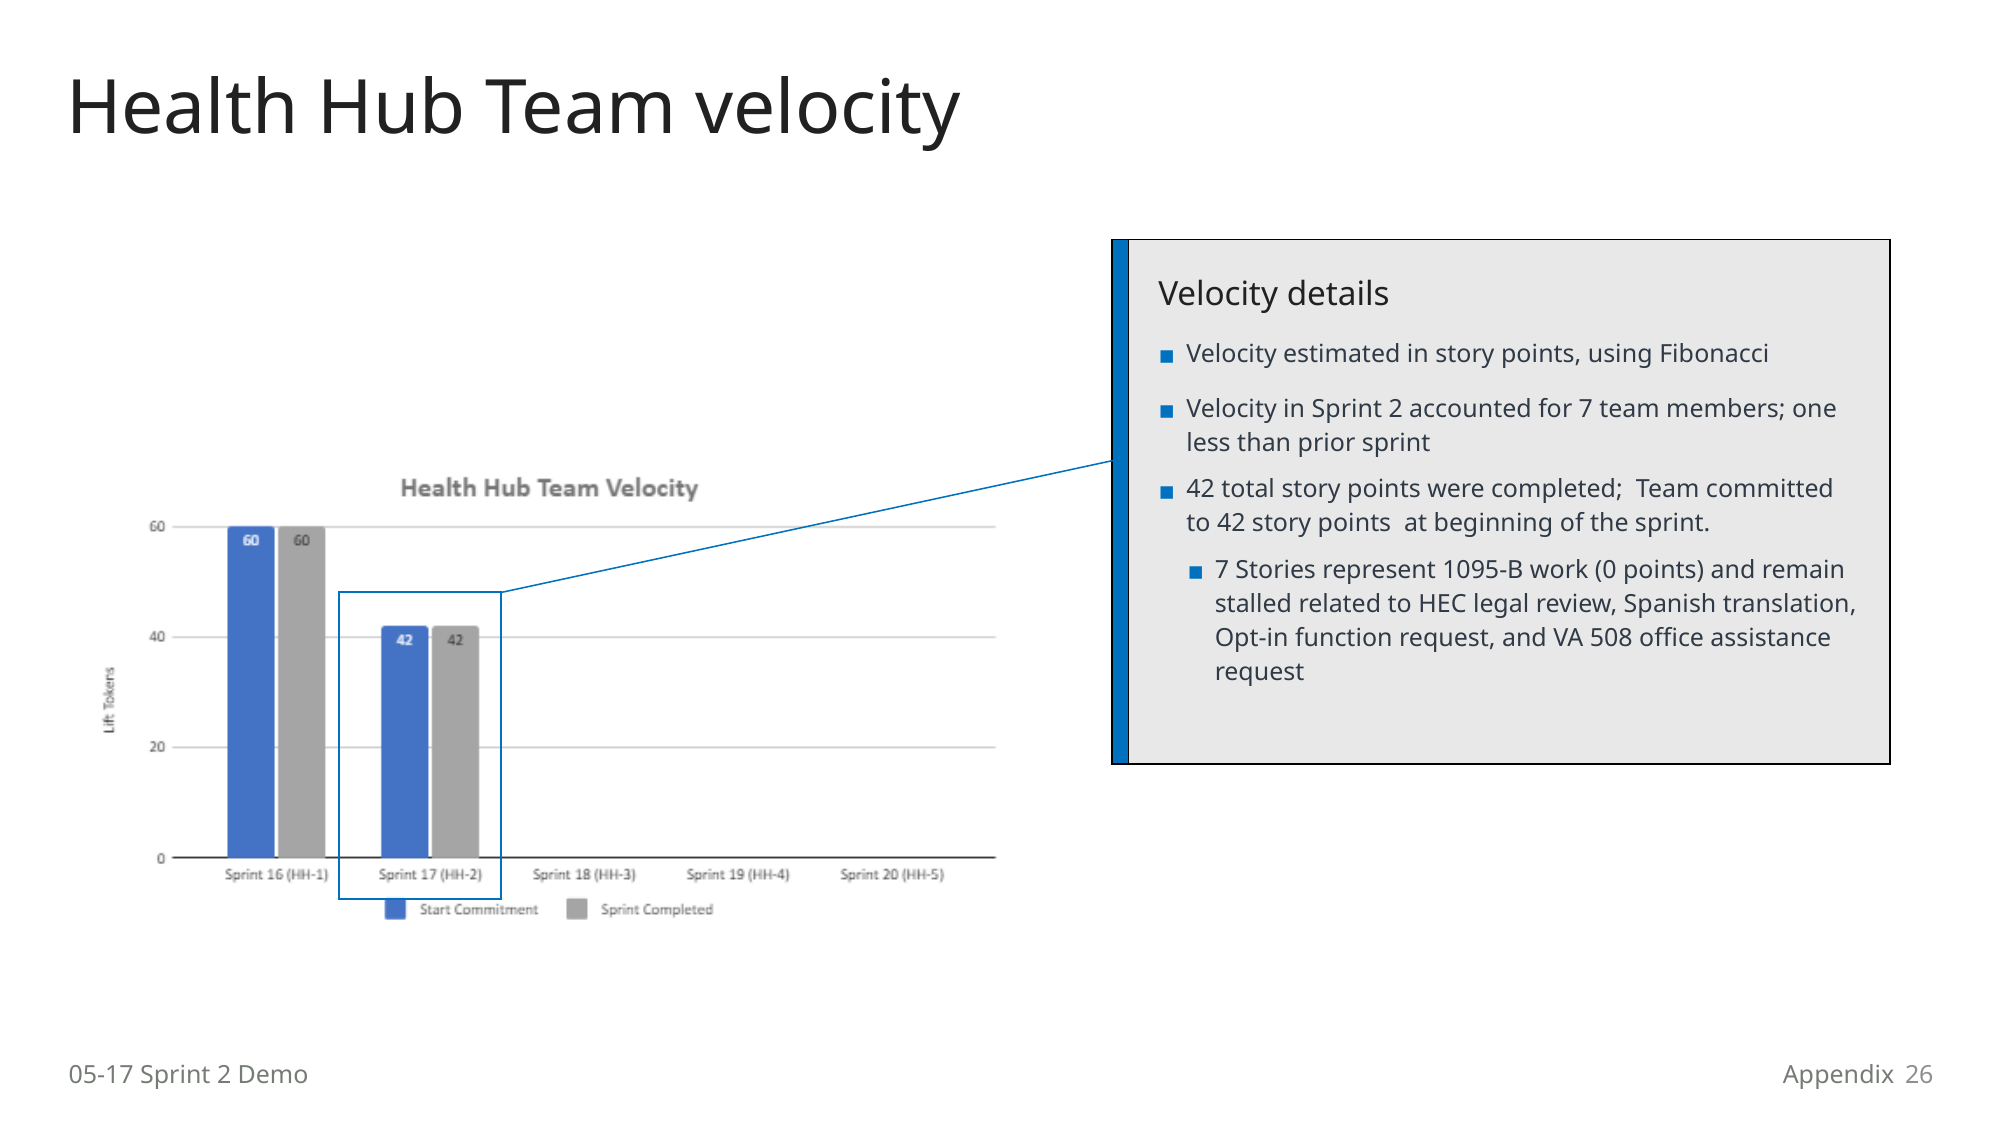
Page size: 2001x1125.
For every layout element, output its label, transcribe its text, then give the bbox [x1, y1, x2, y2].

text_box Health Hub Team velocity [51, 61, 1914, 184]
table_header Velocity details Velocity estimated in story points, using Fibonacci Velocity in Sprint 2 accounted for 7 team members; one less than prior sprint 42 total story points were completed; Team committed to 42 story points at beginning of the sprint. 7 Stories represent 1095-B work (0 points) and remain stalled related to HEC legal review, Spanish translation, Opt-in function request, and VA 508 office assistance request [1129, 240, 1889, 763]
picture [81, 452, 1016, 941]
table_header [1113, 240, 1128, 763]
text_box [501, 459, 1115, 593]
text_box 26 [1889, 1051, 1957, 1112]
text_box Appendix [1462, 1051, 1910, 1097]
text_box 05-17 Sprint 2 Demo [68, 1051, 516, 1097]
